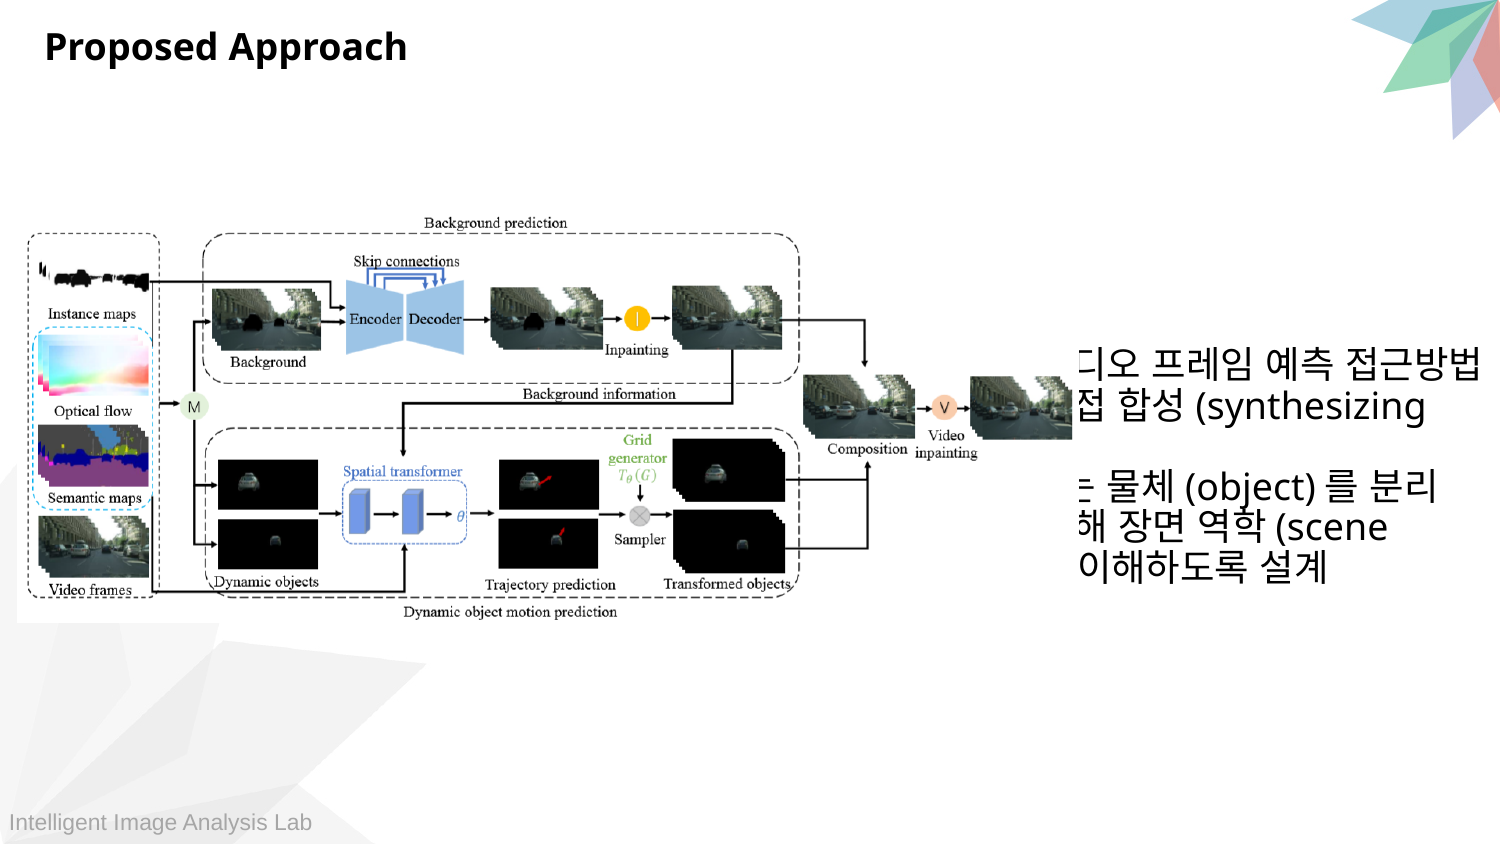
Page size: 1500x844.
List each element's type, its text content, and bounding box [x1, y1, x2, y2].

text_box Proposed Approach [29, 20, 455, 76]
picture [0, 0, 1500, 844]
text_box 맨날 보았던 비디오 프레임 예측 접근방법 하지만 영상 직접 합성(synthesizing directly) 대신 배경과 움직이는 물체(object)를 분리(decoupling)해 장면 역학(scene dynamics)을 이해하도록 설계 [1083, 339, 1500, 597]
